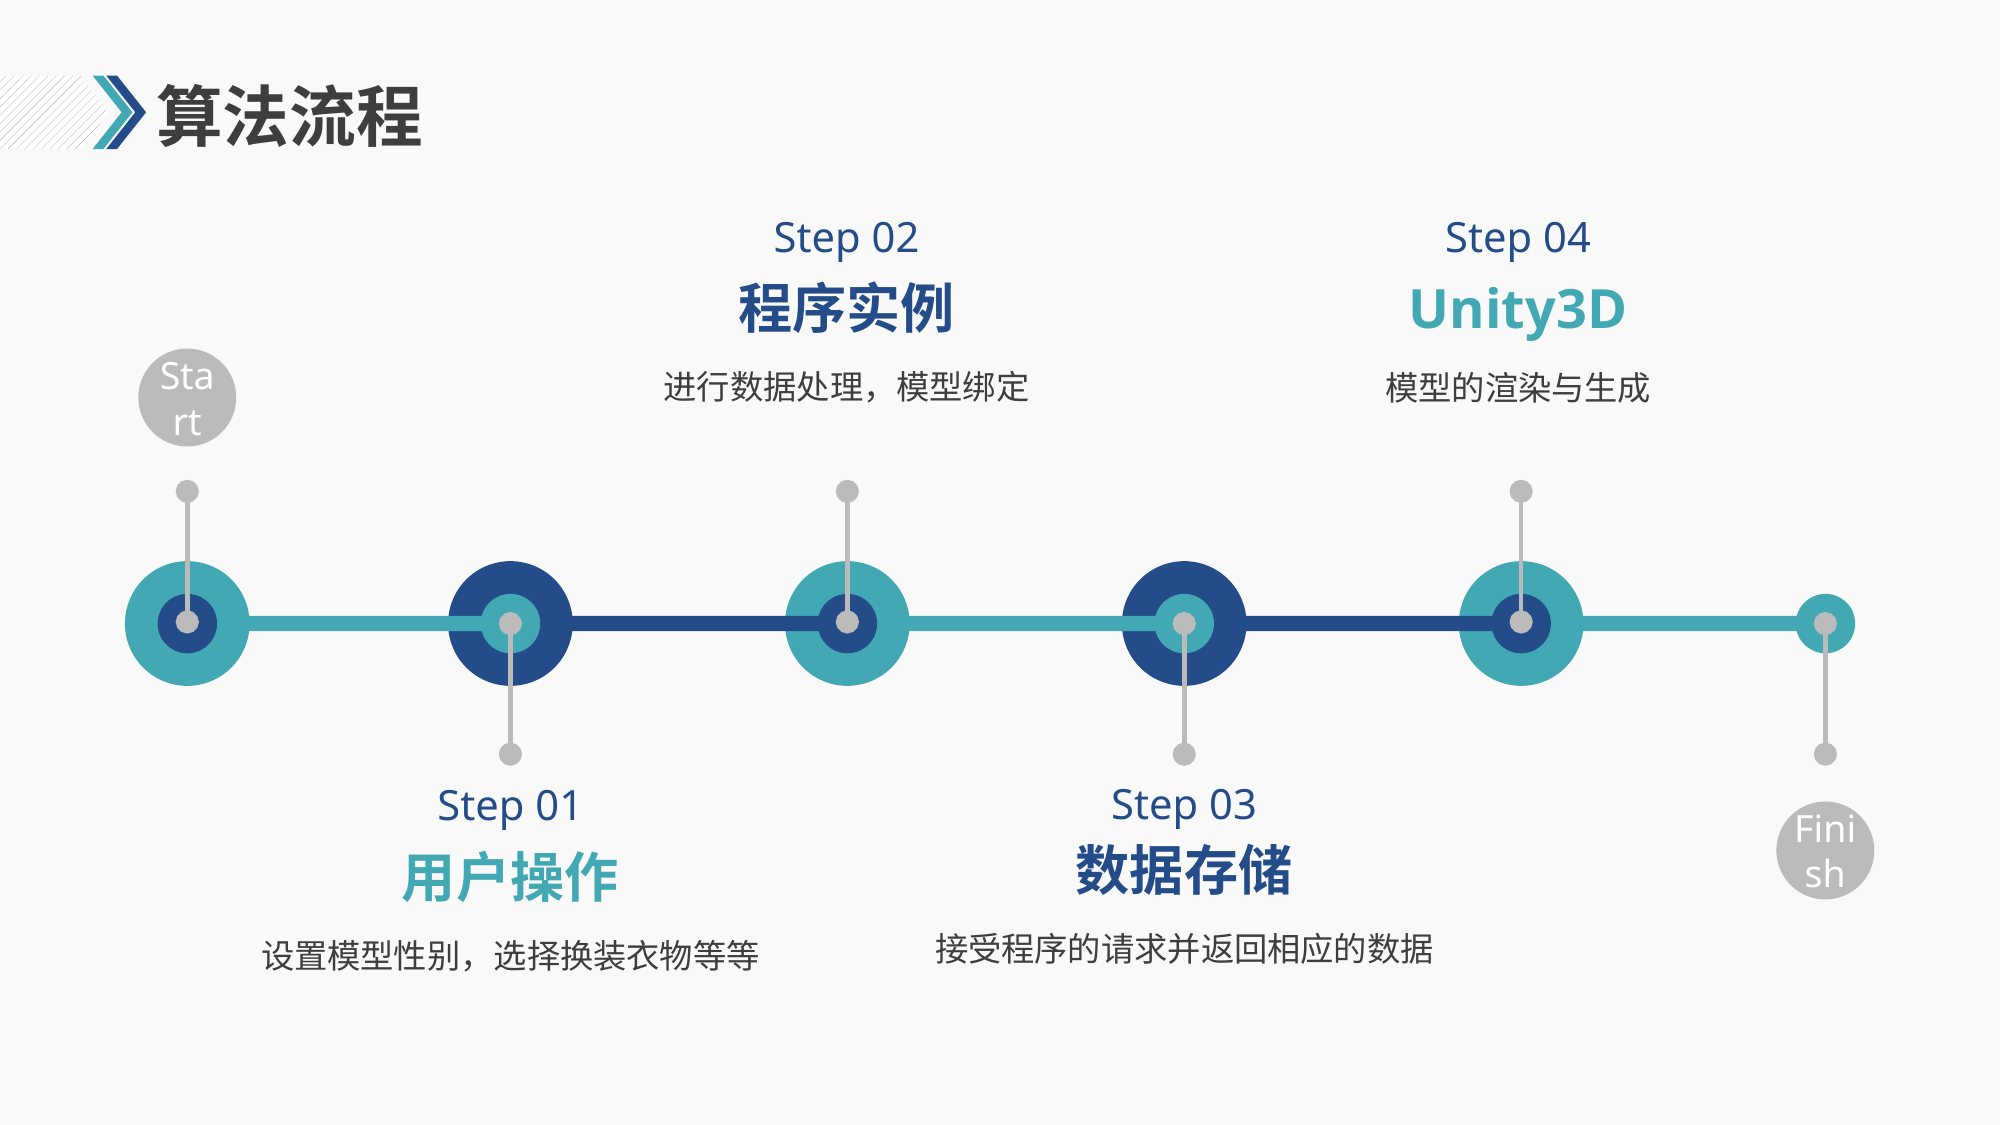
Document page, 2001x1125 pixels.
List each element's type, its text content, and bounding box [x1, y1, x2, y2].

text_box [448, 561, 573, 686]
text_box [250, 615, 448, 632]
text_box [1458, 561, 1584, 686]
text_box [1584, 615, 1795, 632]
text_box 数据存储 [999, 836, 1370, 902]
text_box Step 02 [738, 187, 955, 274]
text_box 接受程序的请求并返回相应的数据 [910, 922, 1459, 969]
text_box 程序实例 [661, 274, 1032, 340]
text_box 设置模型性别，选择换装衣物等等 [236, 929, 785, 976]
text_box Start [137, 347, 238, 448]
text_box Step 01 [402, 755, 619, 843]
text_box 模型的渲染与生成 [1244, 361, 1792, 408]
text_box Finish [1775, 800, 1876, 901]
text_box 用户操作 [325, 843, 696, 909]
title 算法流程 [140, 82, 882, 158]
text_box Step 03 [1075, 754, 1293, 836]
text_box 进行数据处理，模型绑定 [572, 360, 1121, 407]
text_box Unity3D [1333, 274, 1703, 340]
text_box [573, 615, 784, 632]
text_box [124, 561, 250, 686]
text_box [784, 561, 910, 686]
text_box [1247, 615, 1458, 632]
text_box [910, 615, 1121, 632]
text_box [1794, 592, 1857, 655]
text_box Step 04 [1409, 187, 1627, 274]
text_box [1121, 561, 1247, 686]
